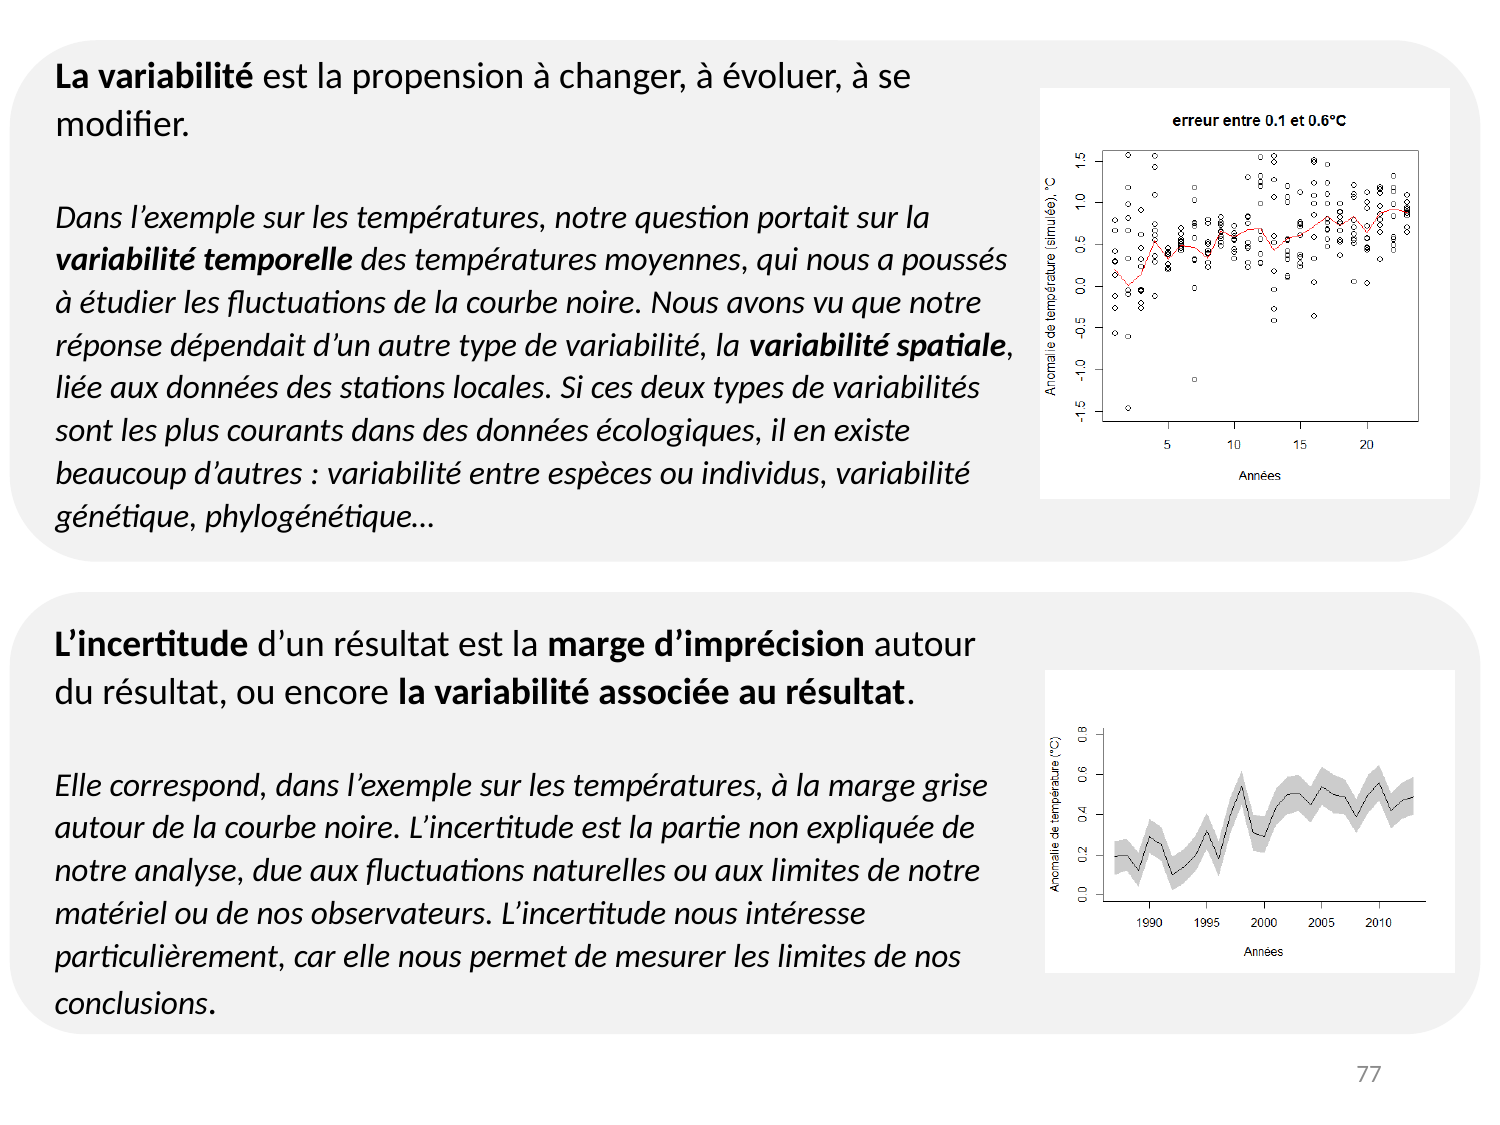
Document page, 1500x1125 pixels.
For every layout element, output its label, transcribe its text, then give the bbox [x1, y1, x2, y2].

text_box [8, 590, 1482, 1036]
text_box L’incertitude d’un résultat est la marge d’imprécision autour du résultat, ou encore la variabilité associée au résultat. Elle correspond, dans l’exemple sur les températures, à la marge grise autour de la courbe noire. L’incertitude est la partie non expliquée de notre analyse, due aux fluctuations naturelles ou aux limites de notre matériel ou de nos observateurs. L’incertitude nous intéresse particulièrement, car elle nous permet de mesurer les limites de nos conclusions. [39, 608, 1020, 1030]
text_box [8, 39, 1482, 563]
slide_number 77 [1059, 1042, 1397, 1103]
picture [1040, 88, 1450, 499]
text_box La variabilité est la propension à changer, à évoluer, à se modifier. Dans l’exemple sur les températures, notre question portait sur la variabilité temporelle des températures moyennes, qui nous a poussés à étudier les fluctuations de la courbe noire. Nous avons vu que notre réponse dépendait d’un autre type de variabilité, la variabilité spatiale, liée aux données des stations locales. Si ces deux types de variabilités sont les plus courants dans des données écologiques, il en existe beaucoup d’autres : variabilité entre espèces ou individus, variabilité génétique, phylogénétique… [40, 40, 1041, 542]
picture [1045, 670, 1455, 973]
